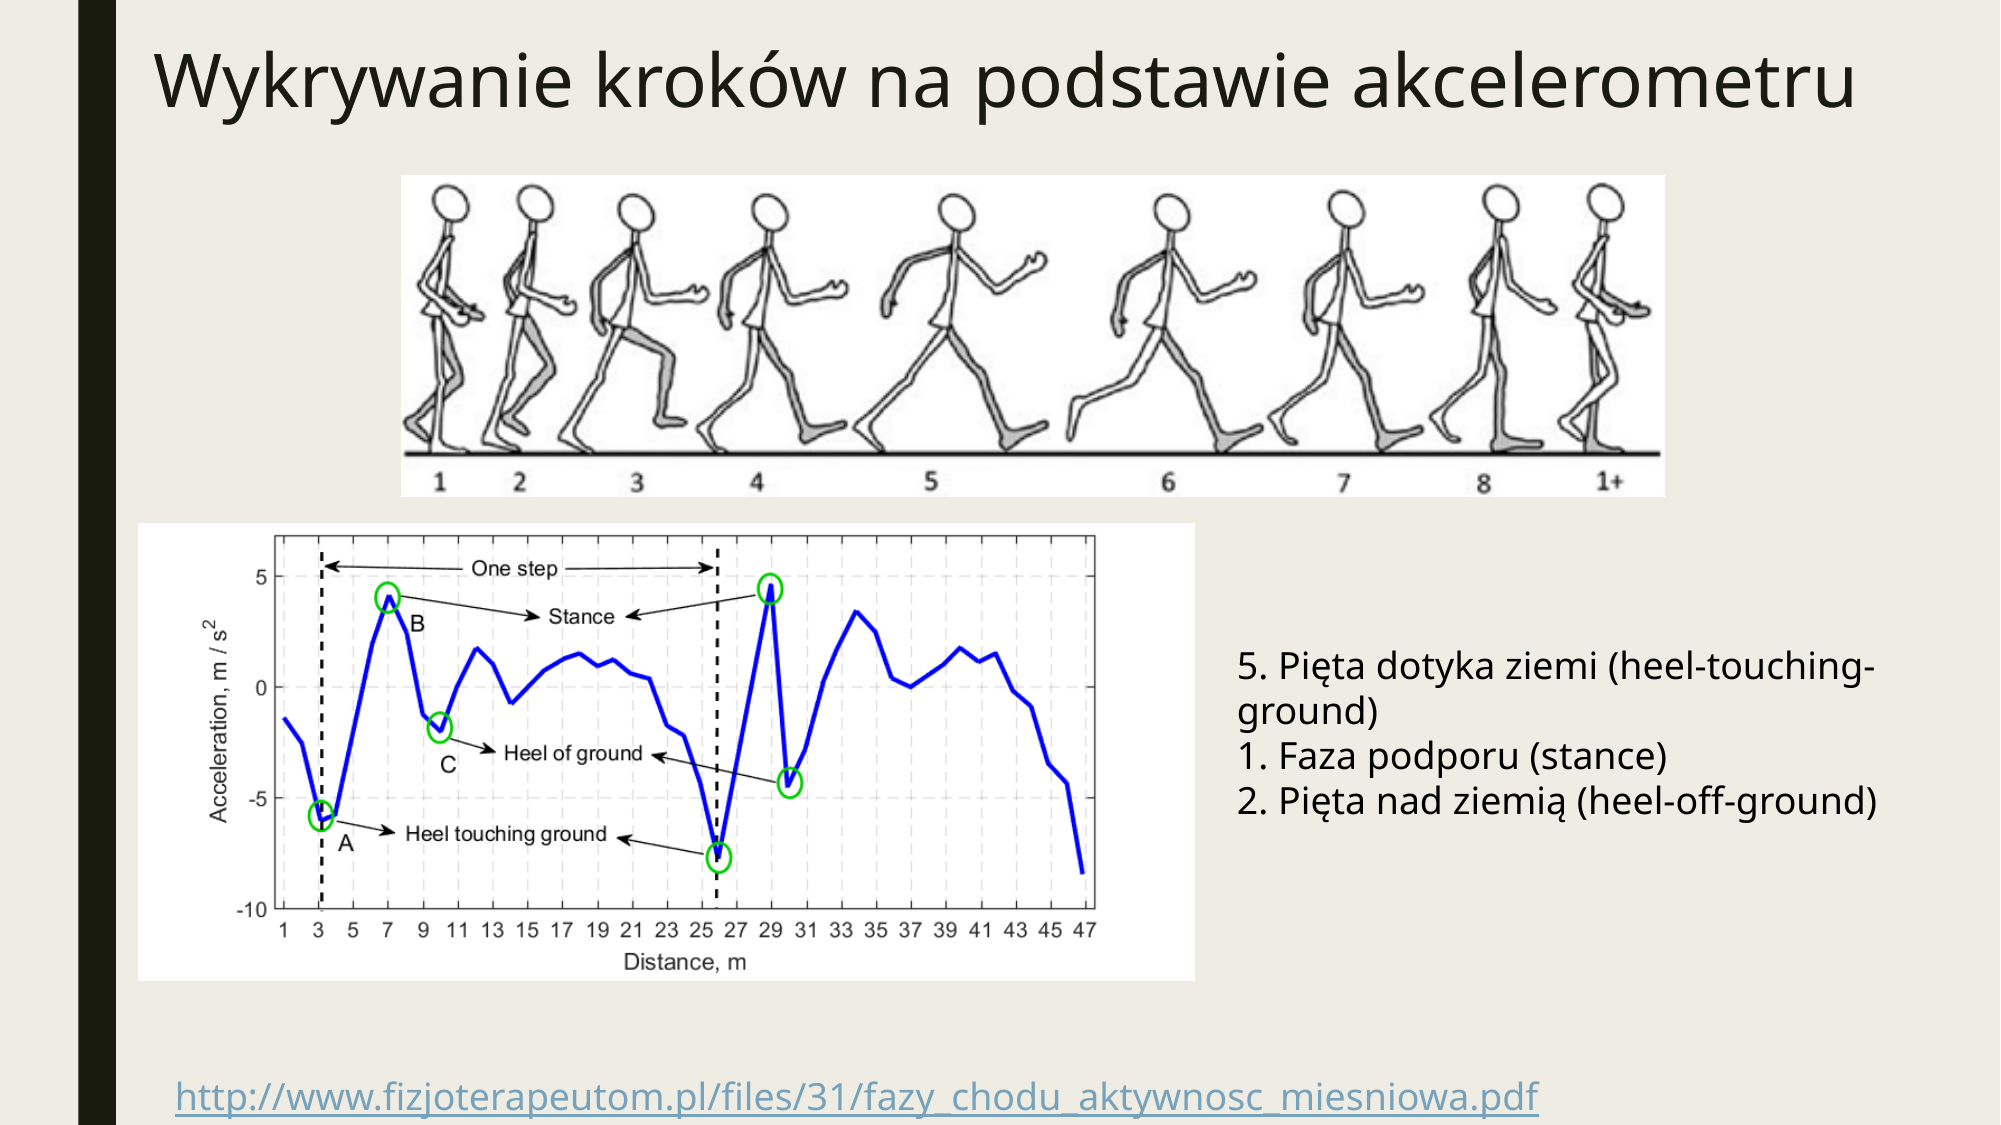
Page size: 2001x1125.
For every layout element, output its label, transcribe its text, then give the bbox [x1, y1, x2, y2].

picture [138, 523, 1195, 982]
picture [401, 175, 1665, 497]
title Wykrywanie kroków na podstawie akcelerometru [138, 36, 1927, 149]
text_box 5. Pięta dotyka ziemi (heel-touching-ground) 1. Faza podporu (stance) 2. Pięta nad ziemią (heel-off-ground) [1222, 634, 1984, 874]
text_box http://www.fizjoterapeutom.pl/files/31/fazy_chodu_aktywnosc_miesniowa.pdf [159, 1065, 1749, 1125]
